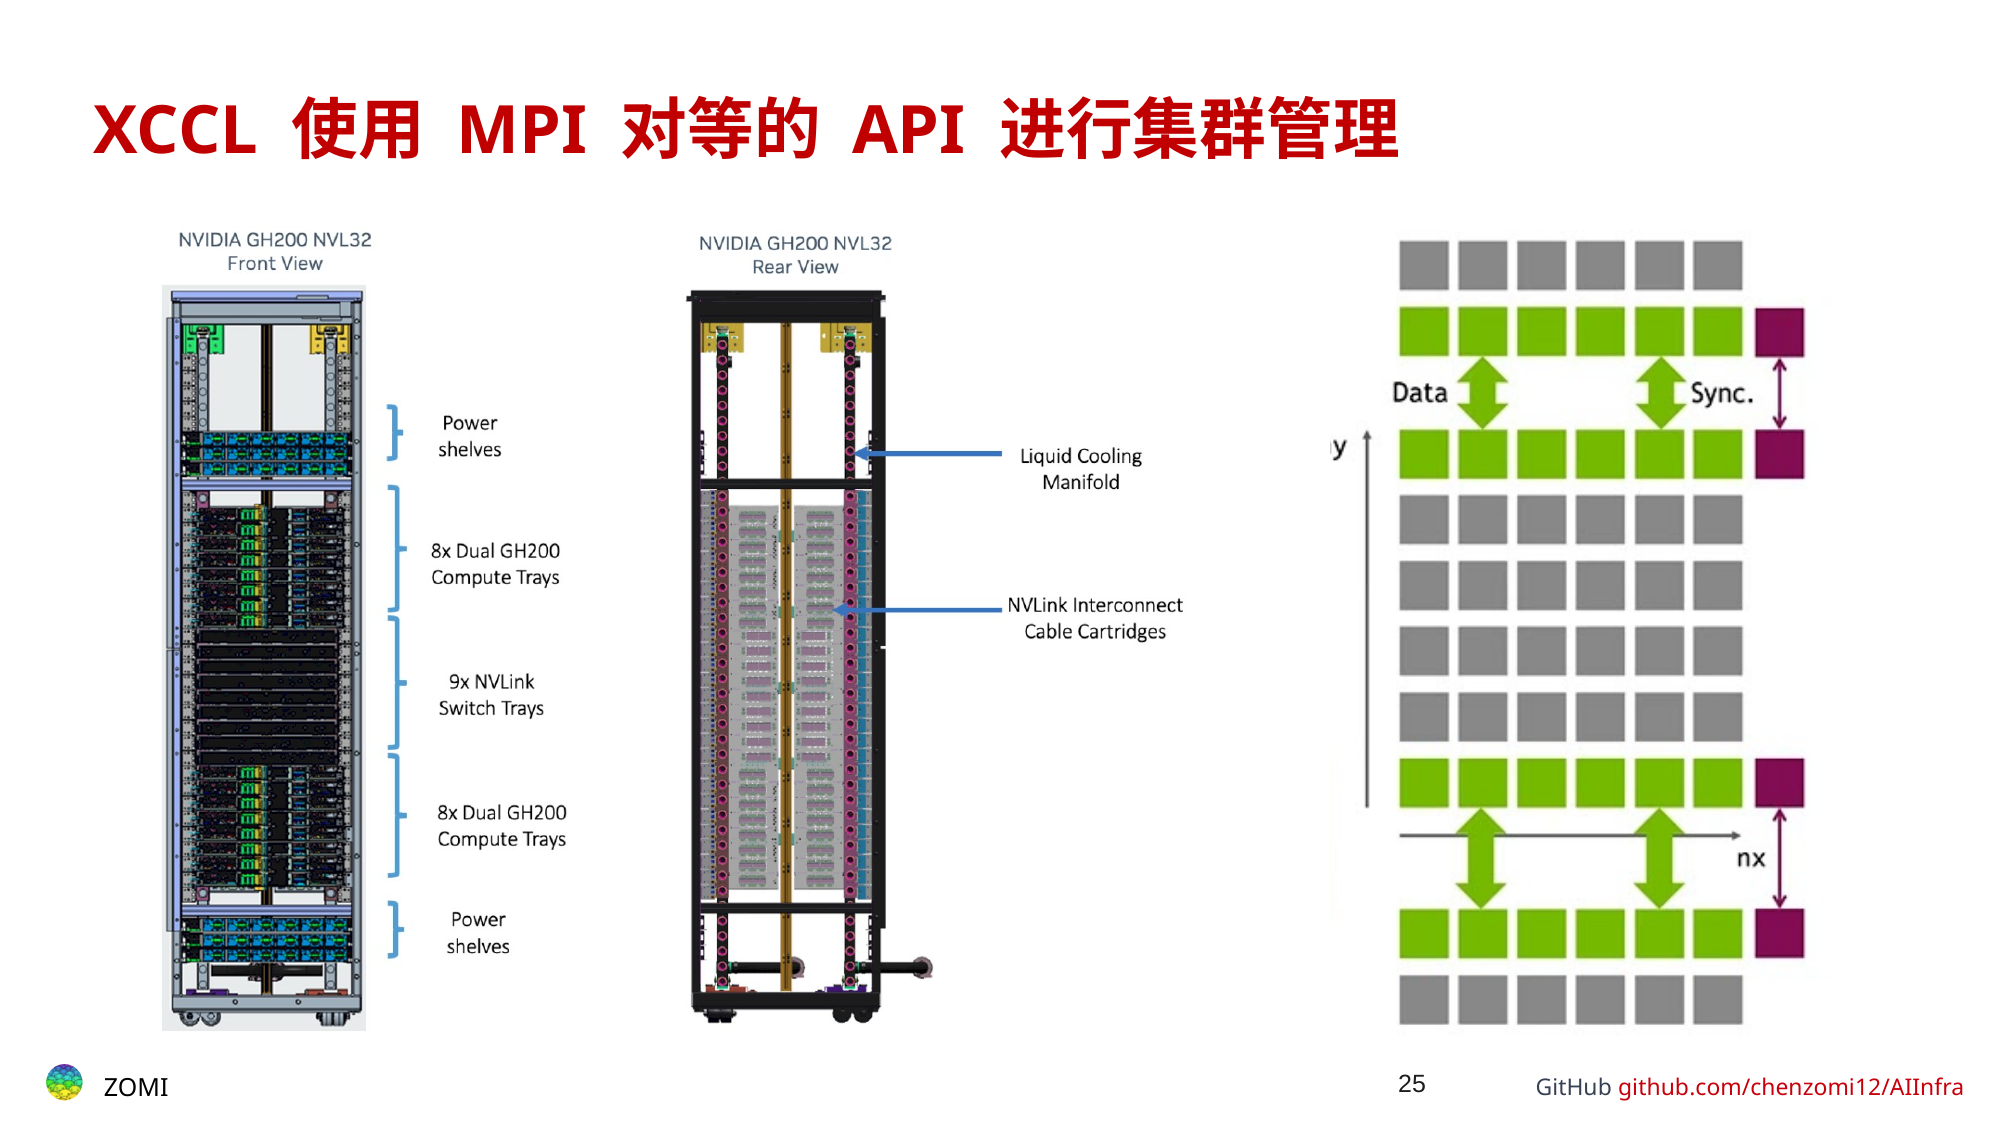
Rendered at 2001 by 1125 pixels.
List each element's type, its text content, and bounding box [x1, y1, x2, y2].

picture [1330, 221, 1831, 1050]
title XCCL 使用 MPI 对等的 API 进行集群管理 [79, 78, 1910, 175]
picture [41, 212, 1198, 1042]
picture [47, 1065, 82, 1100]
